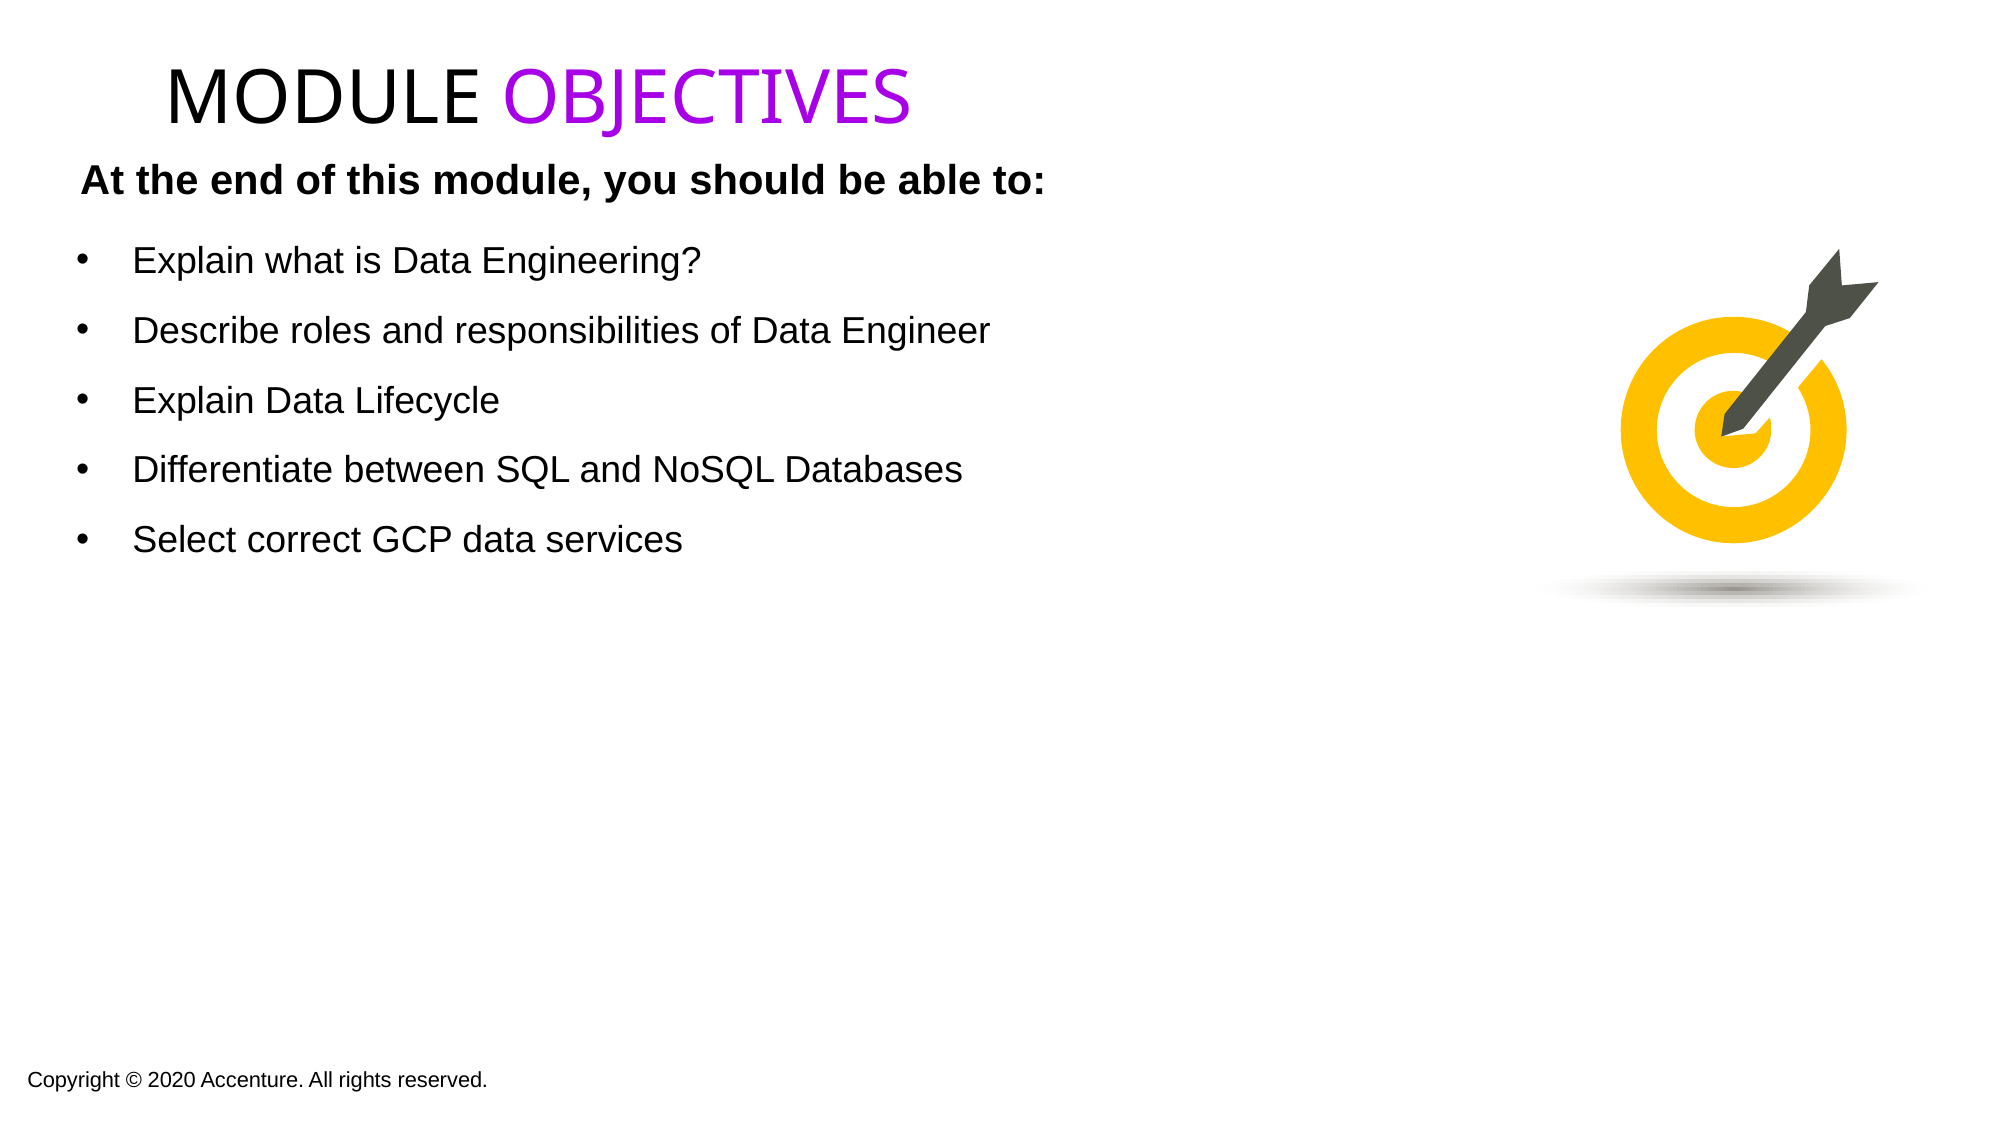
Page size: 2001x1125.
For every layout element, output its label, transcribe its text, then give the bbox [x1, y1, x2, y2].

list Explain what is Data Engineering? Describe roles and responsibilities of Data Engineer Explain Data Lifecycle Differentiate between SQL and NoSQL Databases Select correct GCP data services [61, 228, 1620, 1060]
picture [1620, 563, 1945, 616]
